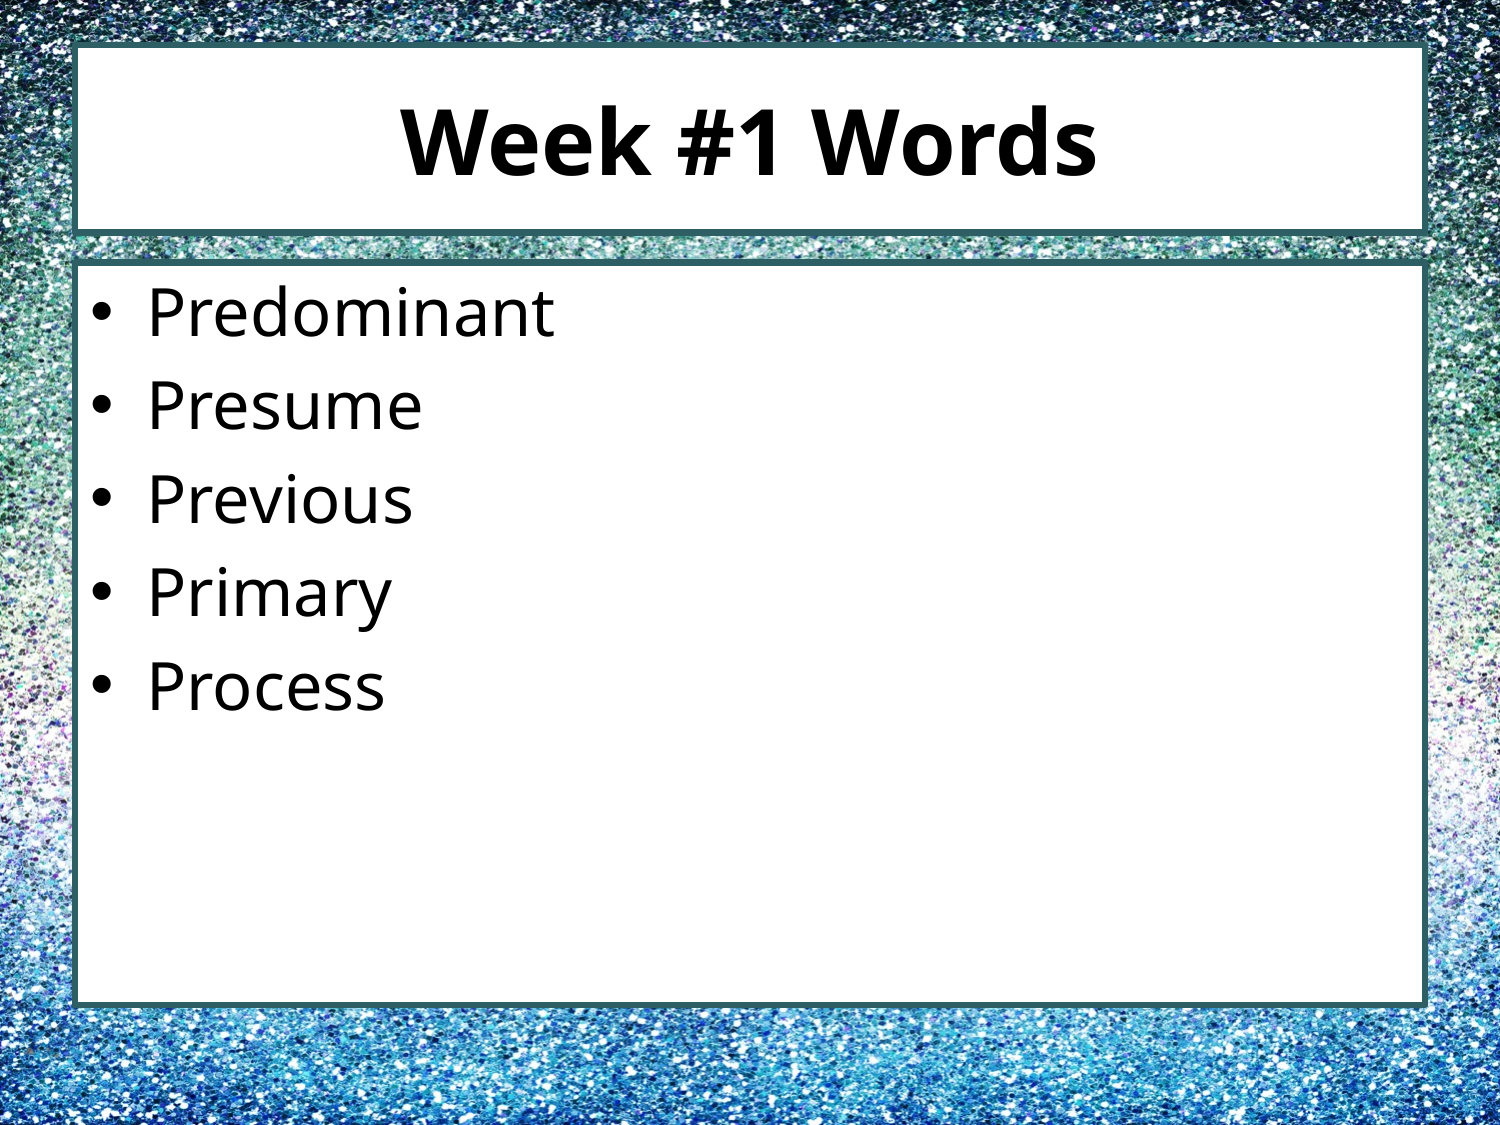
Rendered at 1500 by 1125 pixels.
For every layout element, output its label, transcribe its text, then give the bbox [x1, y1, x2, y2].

list Predominant Presume Previous Primary Process [72, 259, 1428, 1008]
title Week #1 Words [72, 42, 1428, 236]
picture [0, 0, 1500, 1125]
